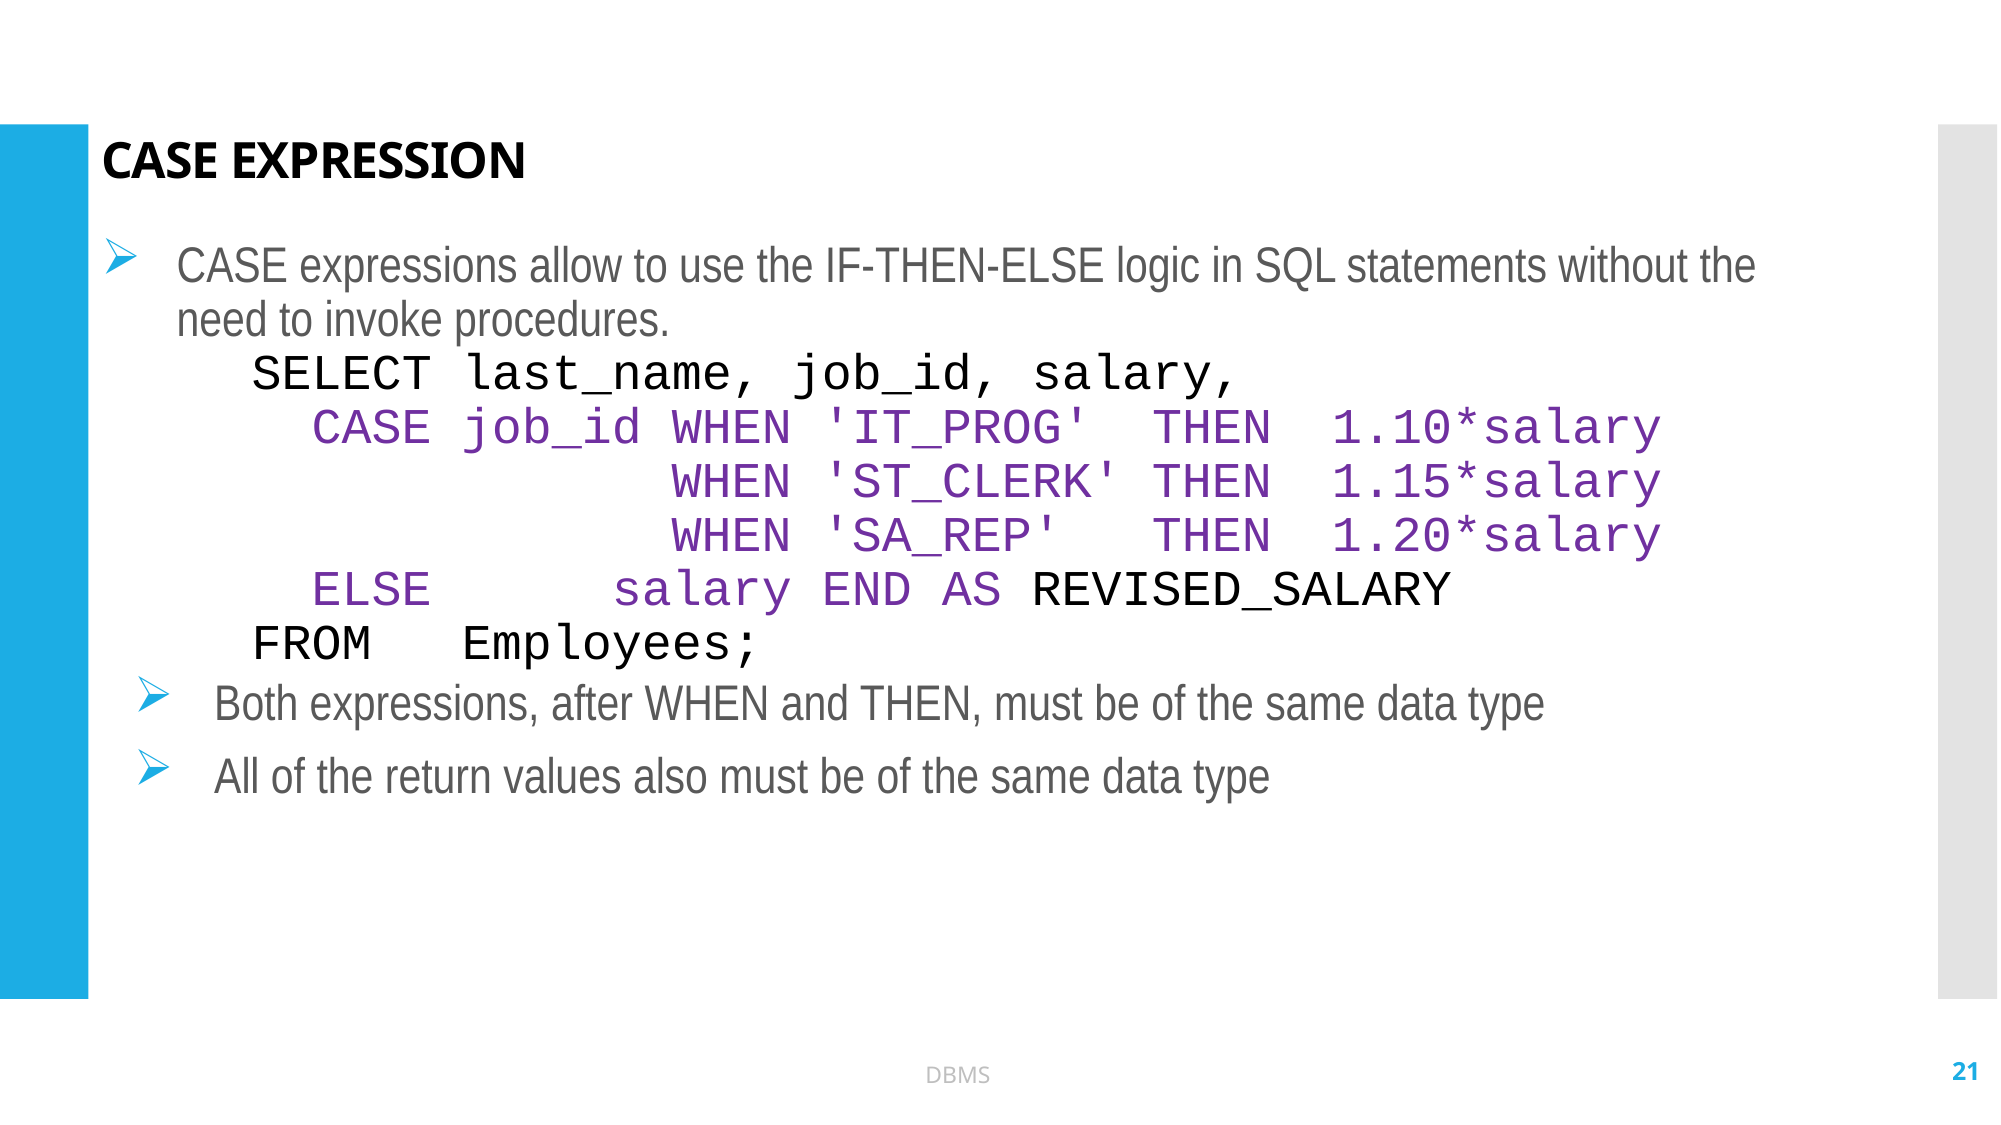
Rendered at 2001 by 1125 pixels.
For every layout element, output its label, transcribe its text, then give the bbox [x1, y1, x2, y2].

list CASE expressions allow to use the IF-THEN-ELSE logic in SQL statements without the need to invoke procedures. SELECT last_name, job_id, salary, CASE job_id WHEN 'IT_PROG' THEN 1.10*salary WHEN 'ST_CLERK' THEN 1.15*salary WHEN 'SA_REP' THEN 1.20*salary ELSE salary END AS REVISED_SALARY FROM Employees; Both expressions, after WHEN and THEN, must be of the same data type All of the return values also must be of the same data type [86, 231, 1830, 1036]
slide_number 21 [1744, 1042, 1996, 1103]
title CASE EXPRESSION [86, 128, 1653, 189]
footer DBMS [473, 1046, 1443, 1107]
